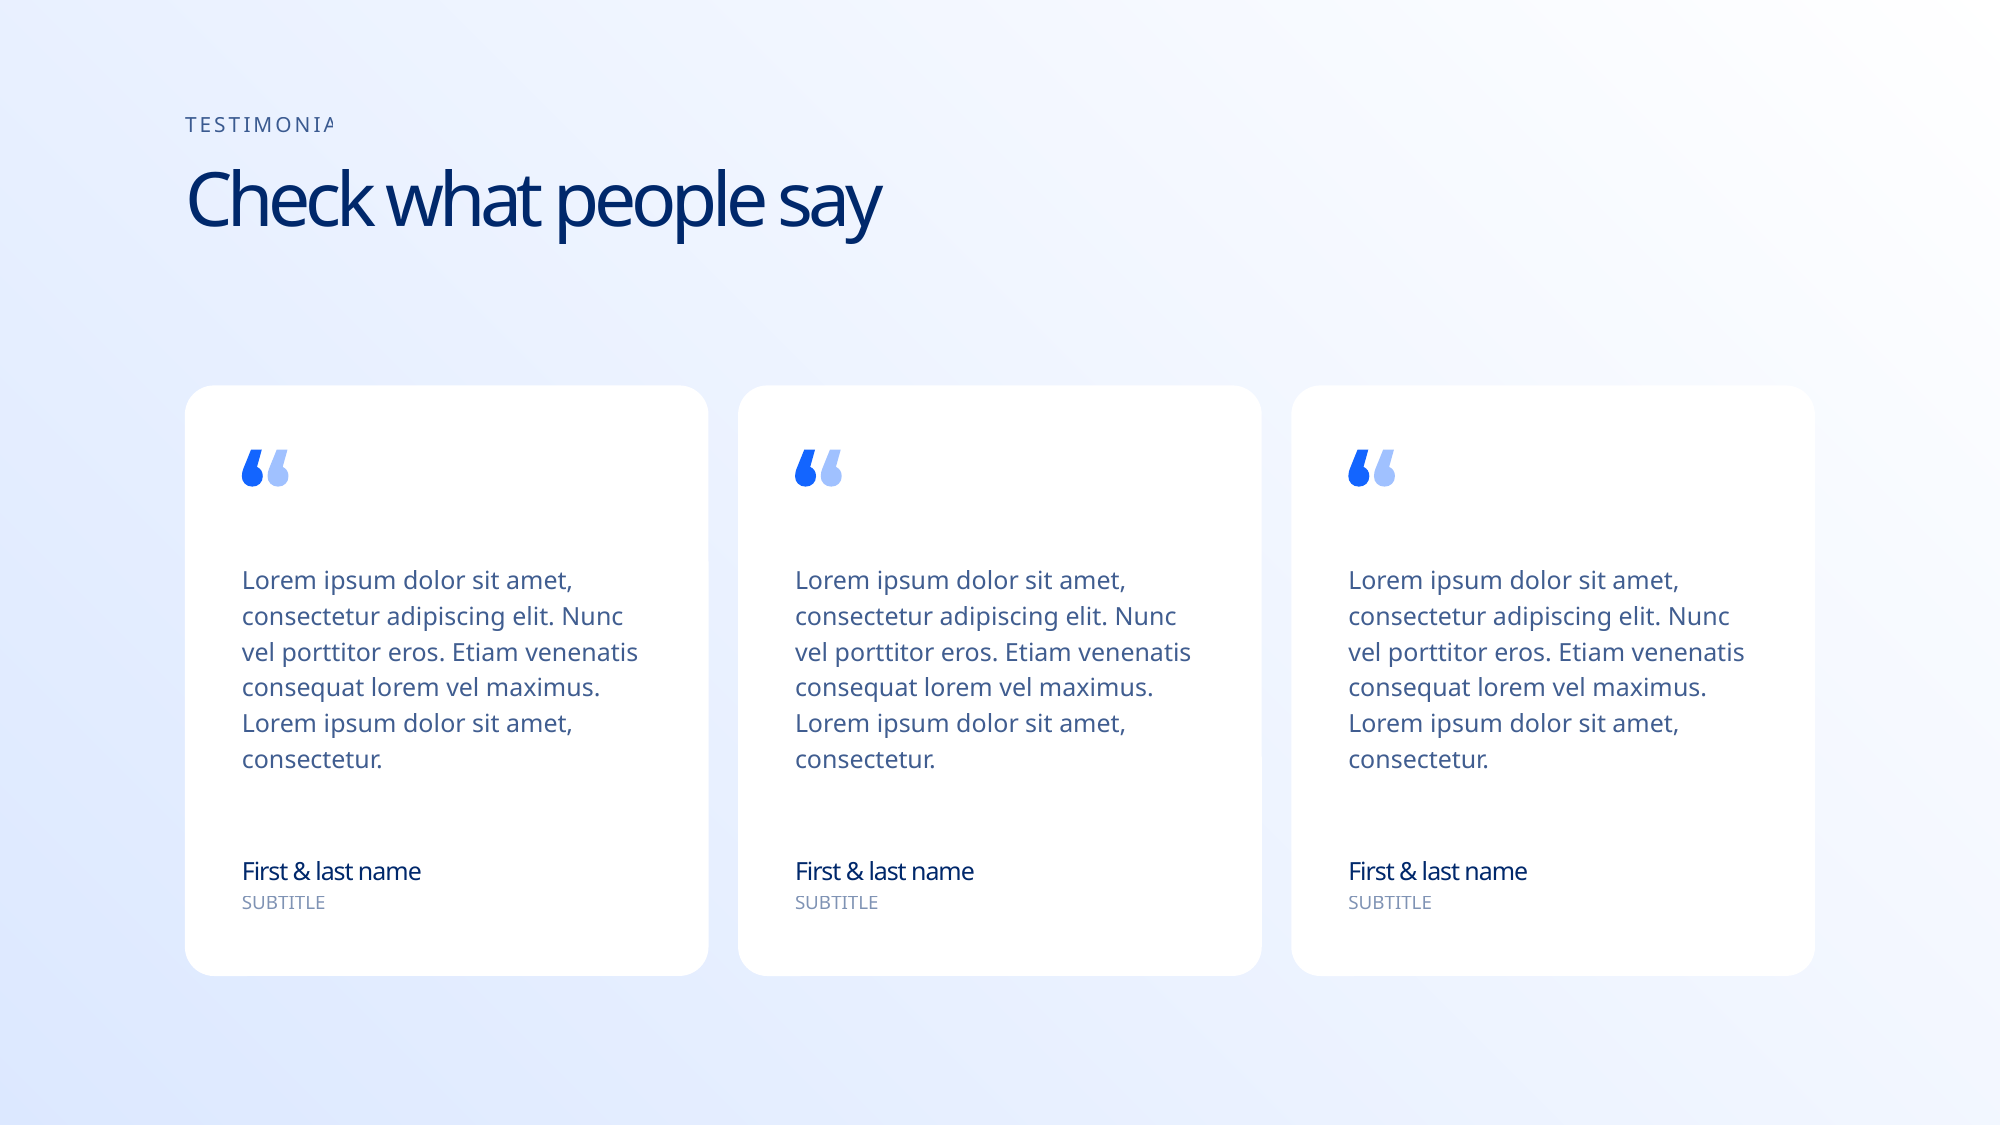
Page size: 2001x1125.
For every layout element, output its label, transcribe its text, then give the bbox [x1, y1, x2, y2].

text_box subtitle [795, 885, 1205, 920]
text_box subtitle [1348, 885, 1759, 920]
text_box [794, 449, 842, 487]
text_box Check what people say [184, 149, 1007, 255]
text_box [183, 384, 710, 978]
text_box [1348, 449, 1395, 487]
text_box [241, 449, 289, 487]
text_box Lorem ipsum dolor sit amet, consectetur adipiscing elit. Nunc vel porttitor eros. Etiam venenatis consequat lorem vel maximus. Lorem ipsum dolor sit amet, consectetur. [1348, 550, 1759, 782]
text_box Lorem ipsum dolor sit amet, consectetur adipiscing elit. Nunc vel porttitor eros. Etiam venenatis consequat lorem vel maximus. Lorem ipsum dolor sit amet, consectetur. [795, 550, 1205, 782]
text_box testimonials [184, 99, 675, 149]
text_box First & last name [241, 855, 652, 885]
text_box Lorem ipsum dolor sit amet, consectetur adipiscing elit. Nunc vel porttitor eros. Etiam venenatis consequat lorem vel maximus. Lorem ipsum dolor sit amet, consectetur. [241, 550, 652, 782]
text_box subtitle [241, 885, 652, 920]
text_box [1290, 384, 1817, 978]
text_box First & last name [795, 855, 1205, 885]
text_box First & last name [1348, 855, 1759, 885]
text_box [737, 384, 1263, 978]
